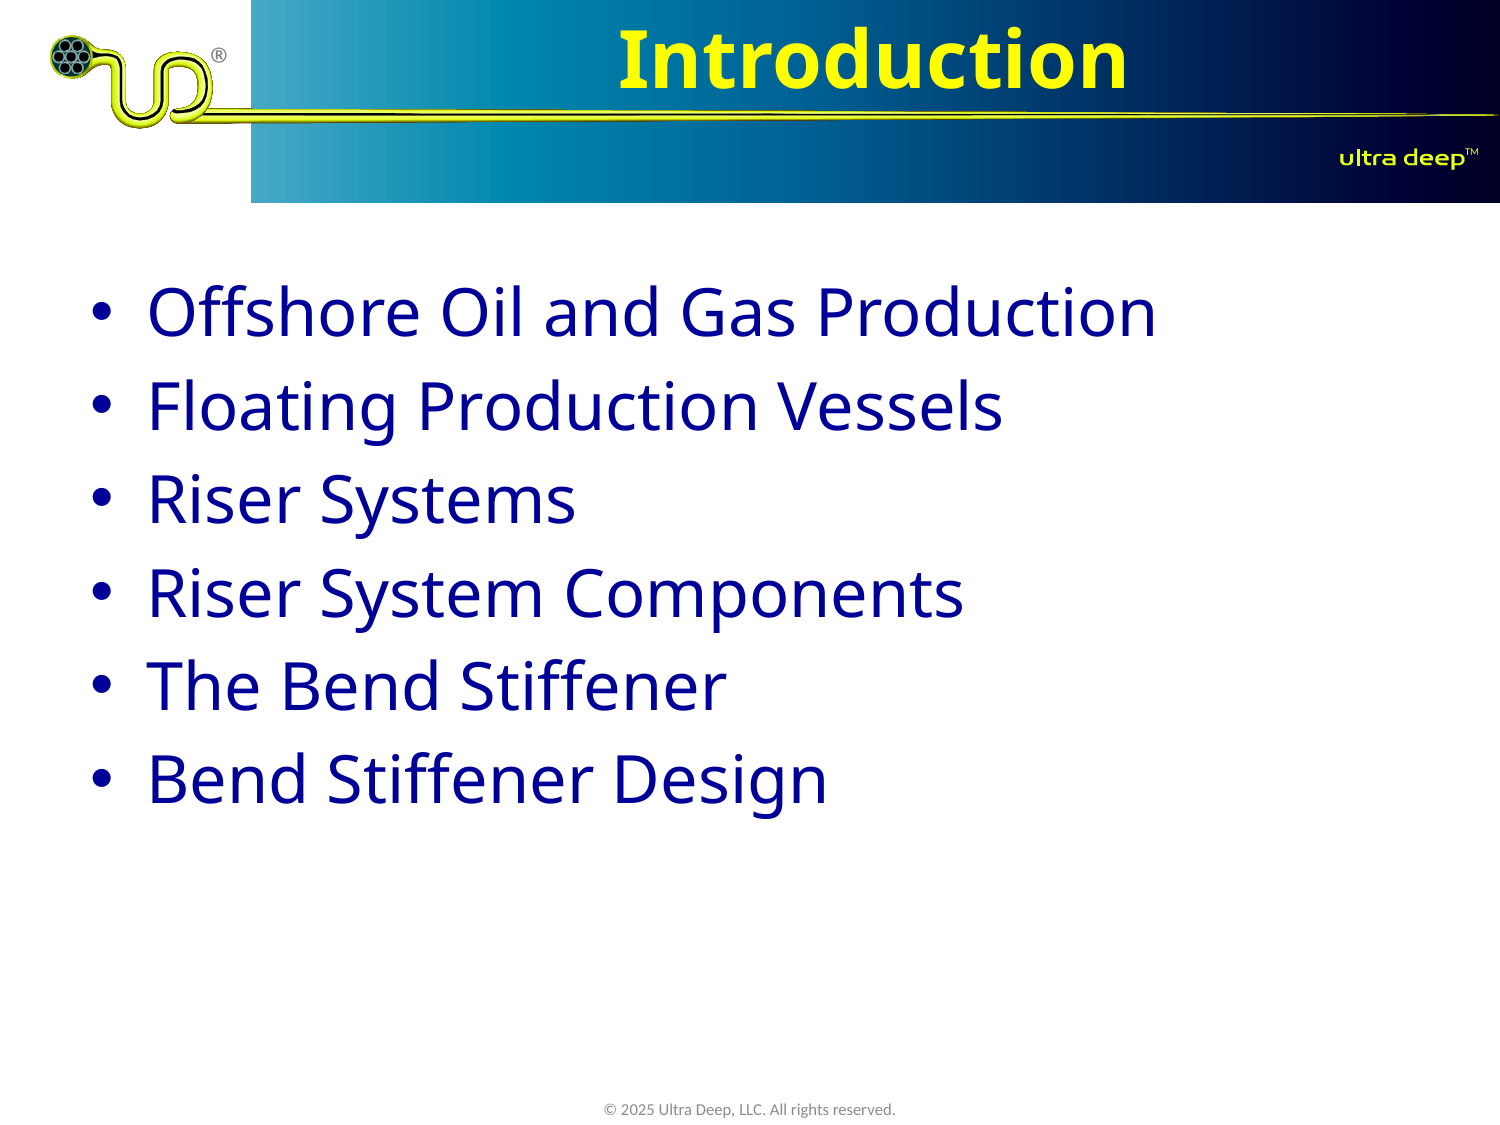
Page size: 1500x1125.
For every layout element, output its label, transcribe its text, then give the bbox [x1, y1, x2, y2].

title Introduction [249, 0, 1500, 113]
list Offshore Oil and Gas Production Floating Production Vessels Riser Systems Riser System Components The Bend Stiffener Bend Stiffener Design [75, 262, 1425, 1005]
footer © 2025 Ultra Deep, LLC. All rights reserved. [512, 1092, 988, 1125]
